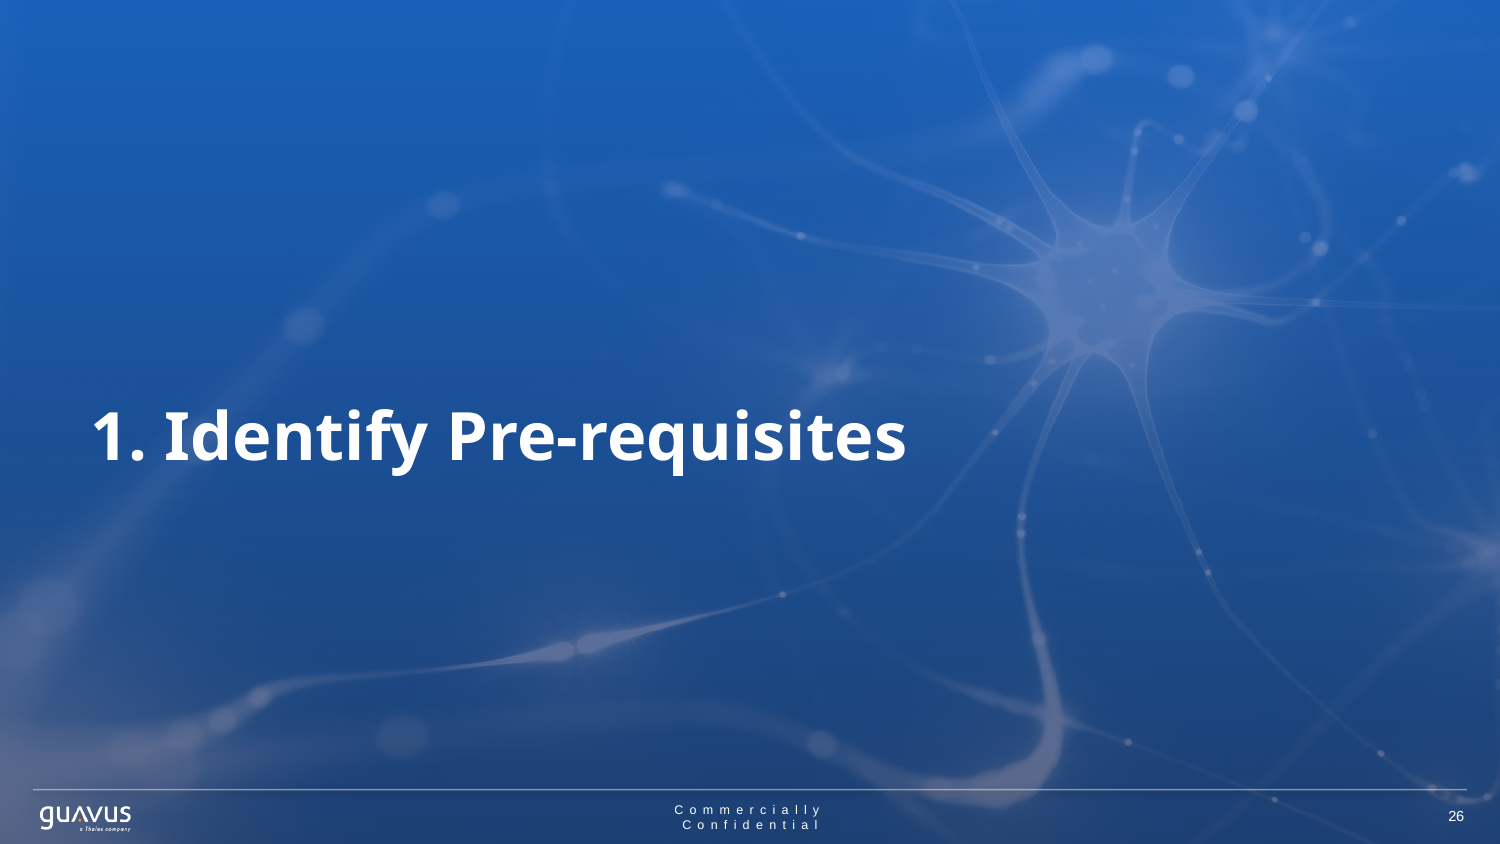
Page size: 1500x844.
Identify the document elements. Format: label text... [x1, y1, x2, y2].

picture [26, 796, 146, 841]
title 1. Identify Pre-requisites [75, 388, 1349, 490]
